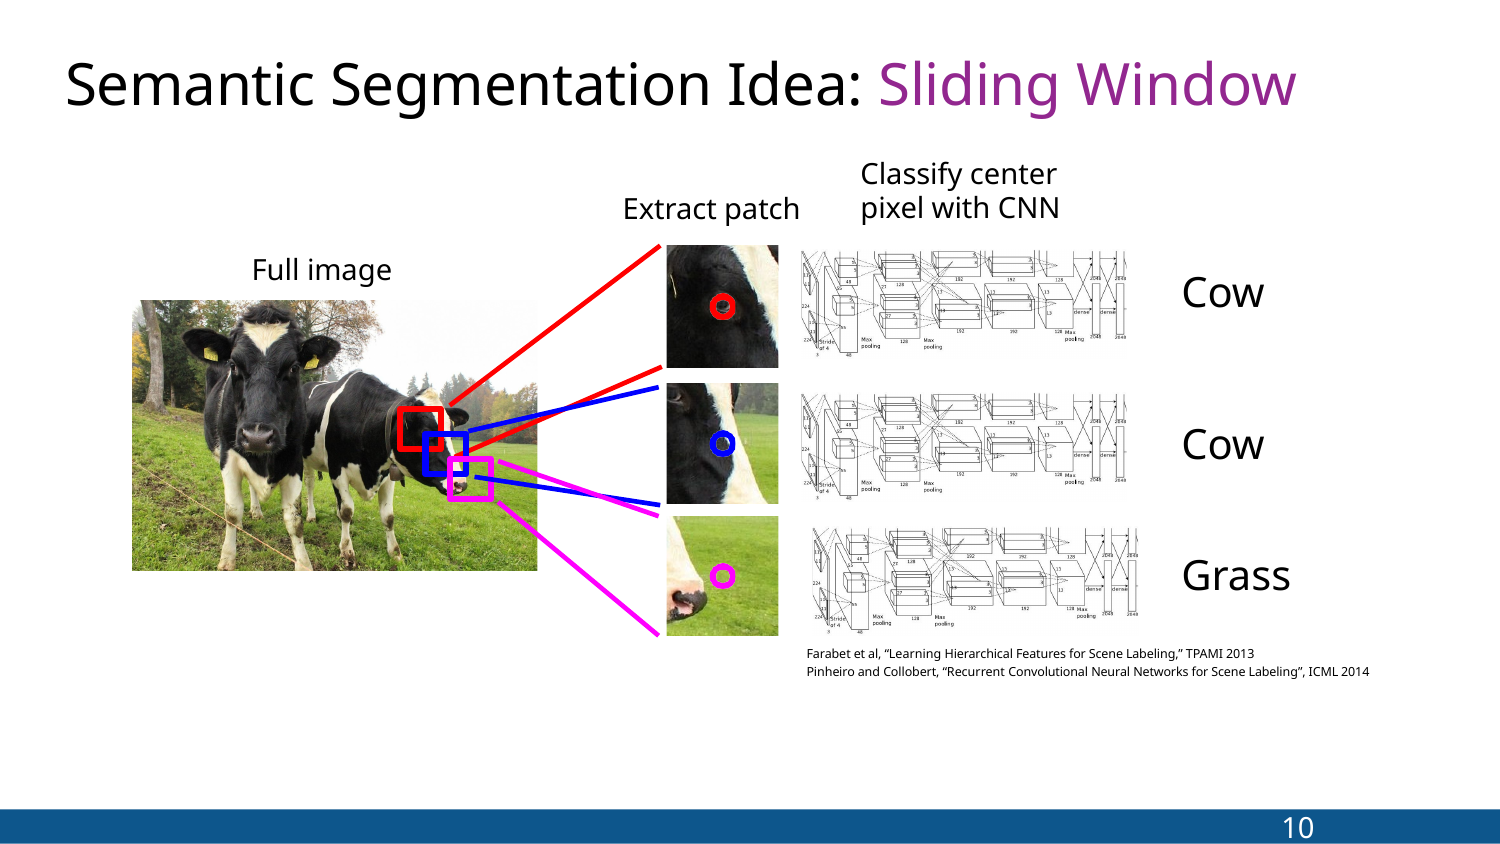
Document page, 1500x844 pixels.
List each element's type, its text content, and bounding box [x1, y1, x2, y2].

slide_number 10 [1275, 800, 1334, 844]
text_box [801, 392, 1127, 502]
text_box Farabet et al, “Learning Hierarchical Features for Scene Labeling,” TPAMI 2013 Pinheiro and Collobert, “Recurrent Convolutional Neural Networks for Scene Labeling”, ICML 2014 [804, 640, 1500, 679]
text_box Cow Grass [1179, 415, 1317, 599]
text_box Extract patch [620, 188, 816, 226]
text_box [812, 526, 1139, 636]
title Semantic Segmentation Idea: Sliding Window [62, 45, 1448, 189]
text_box Classify center pixel with CNN [858, 151, 1093, 225]
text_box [131, 244, 779, 637]
text_box Cow [1179, 264, 1317, 317]
text_box [801, 249, 1127, 359]
